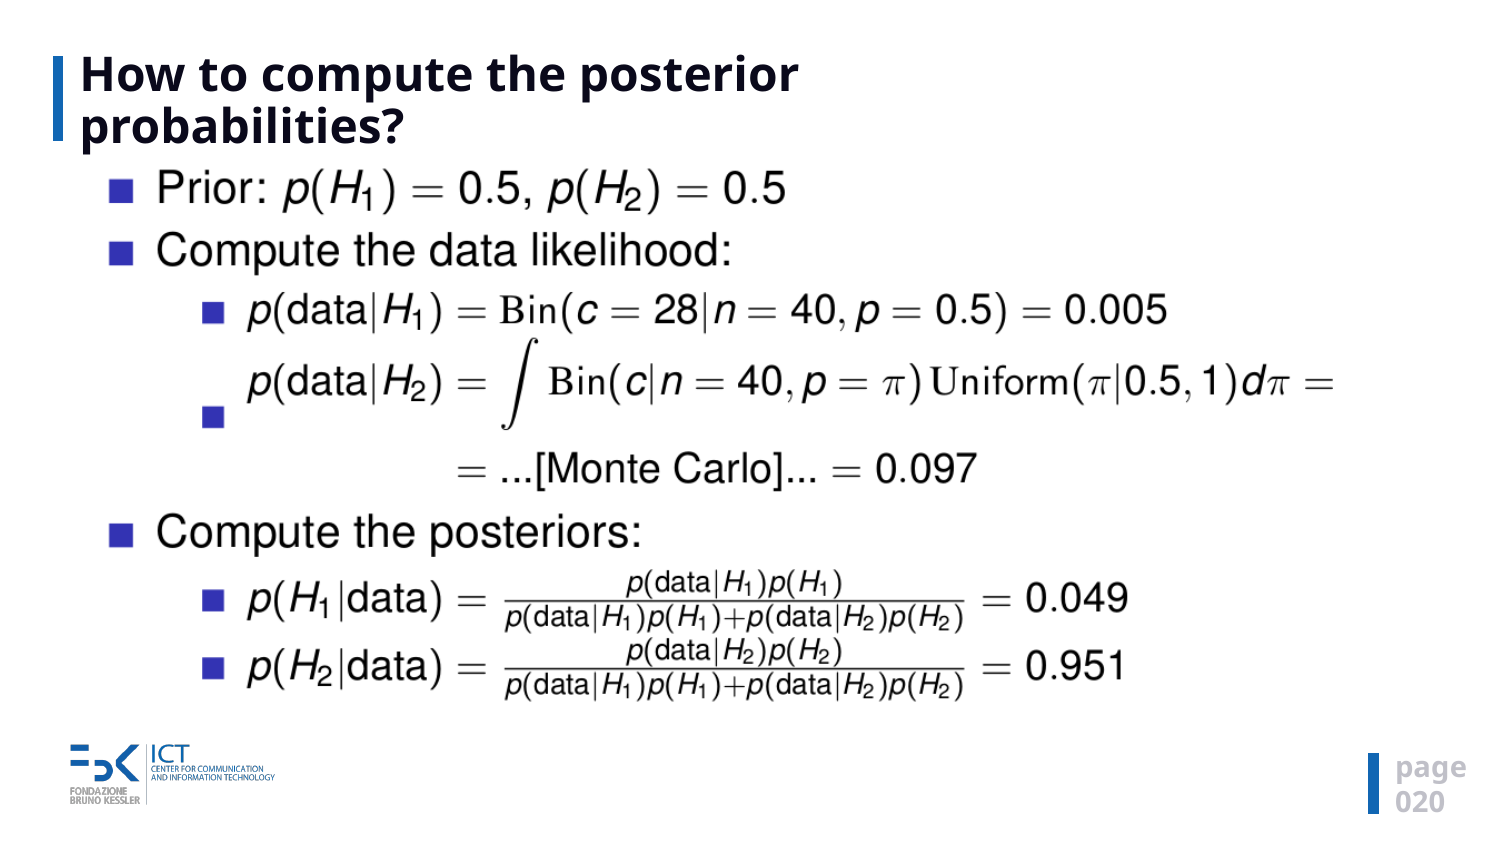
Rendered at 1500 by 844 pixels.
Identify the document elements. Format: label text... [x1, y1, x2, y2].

picture [57, 728, 290, 815]
slide_number page 0‹#› [1387, 744, 1500, 823]
picture [104, 163, 1340, 705]
title How to compute the posterior probabilities? [71, 46, 1114, 157]
